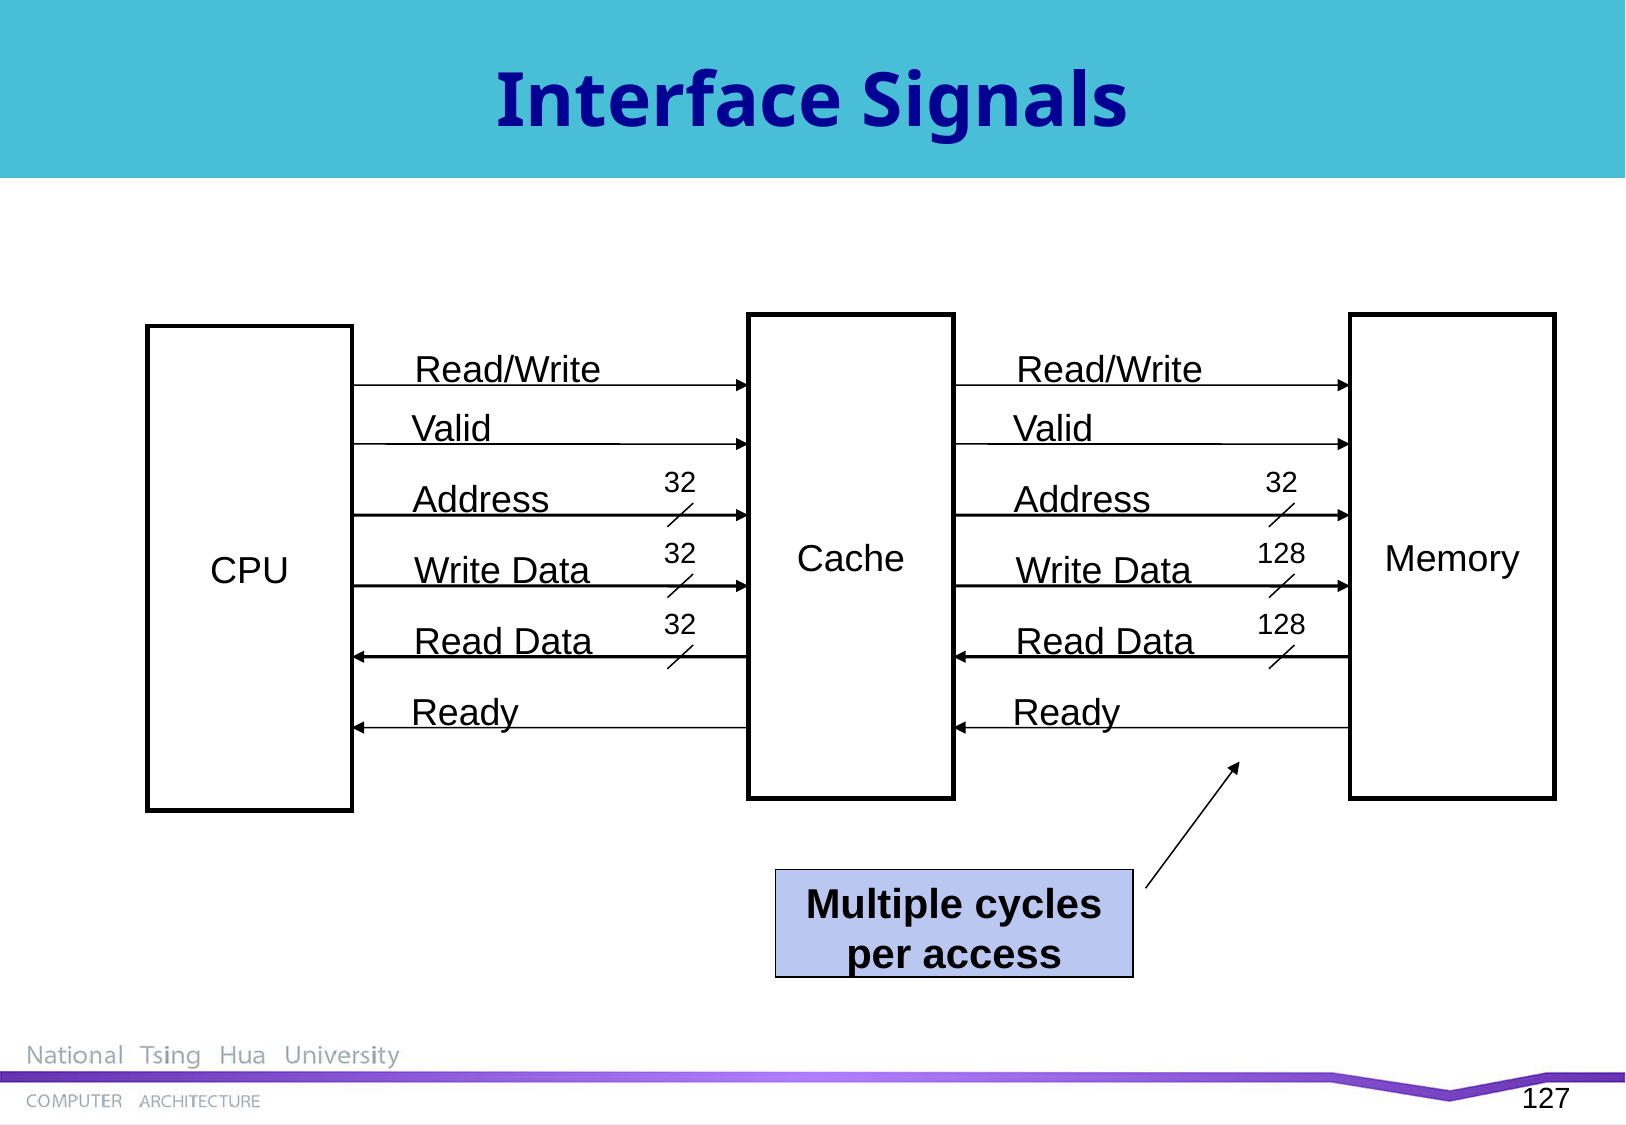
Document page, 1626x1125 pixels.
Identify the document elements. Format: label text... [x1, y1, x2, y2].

text_box [507, 437, 749, 451]
text_box [351, 650, 399, 663]
text_box [1218, 378, 1351, 392]
text_box [606, 579, 749, 593]
text_box Write Data [399, 538, 606, 599]
text_box 32 [1250, 455, 1313, 506]
text_box Read Data [399, 609, 608, 670]
text_box Cache [748, 314, 954, 799]
text_box [953, 650, 1000, 663]
picture [0, 0, 1626, 1125]
text_box [617, 378, 749, 392]
text_box 128 [1242, 526, 1321, 577]
text_box [953, 721, 997, 734]
text_box 32 [649, 526, 712, 577]
text_box Address [998, 467, 1166, 528]
slide_number 126 [1247, 1059, 1586, 1125]
text_box 32 [649, 455, 712, 506]
text_box Valid [998, 396, 1109, 457]
text_box CPU [147, 325, 352, 811]
text_box Multiple cycles per access [775, 869, 1134, 978]
text_box [351, 721, 396, 734]
text_box Read Data [1000, 609, 1210, 670]
text_box Read/Write [1001, 337, 1218, 398]
text_box [1282, 508, 1351, 522]
text_box Ready [997, 680, 1136, 741]
text_box [1109, 437, 1351, 451]
text_box Multiple cycles per access [1145, 761, 1240, 889]
text_box Memory [1349, 314, 1555, 799]
text_box 32 [649, 597, 712, 648]
text_box Ready [396, 680, 535, 741]
text_box Valid [396, 396, 507, 457]
text_box [1207, 579, 1351, 593]
text_box Address [397, 467, 565, 528]
text_box [681, 508, 749, 522]
text_box Read/Write [399, 337, 617, 398]
text_box Write Data [1000, 538, 1207, 599]
text_box 128 [1242, 597, 1321, 648]
title Interface Signals [121, 29, 1504, 179]
